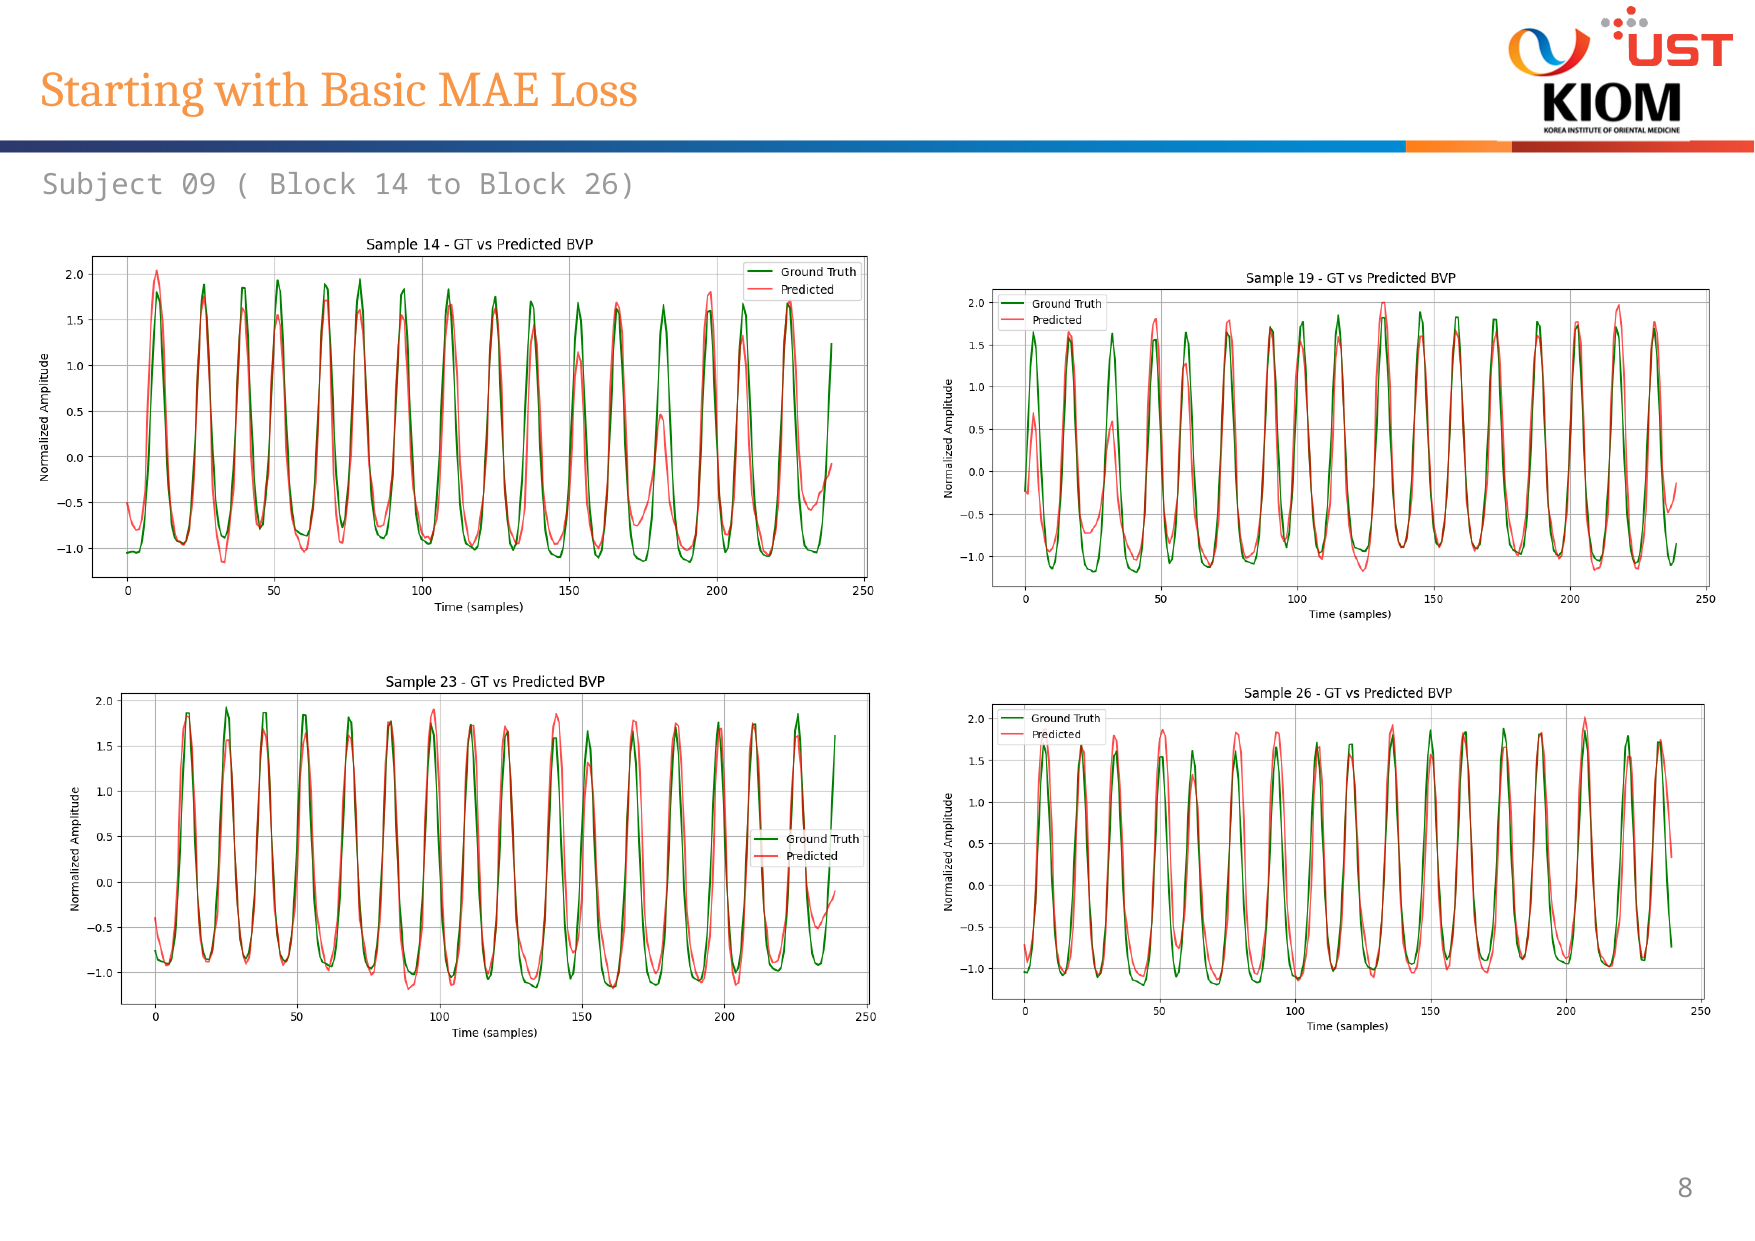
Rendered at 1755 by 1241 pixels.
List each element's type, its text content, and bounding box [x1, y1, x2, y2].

text_box Subject 09 ( Block 14 to Block 26) [26, 157, 924, 208]
text_box 7 [1300, 1155, 1710, 1222]
text_box Starting with Basic MAE Loss [26, 18, 1393, 124]
picture [0, 0, 1755, 1241]
